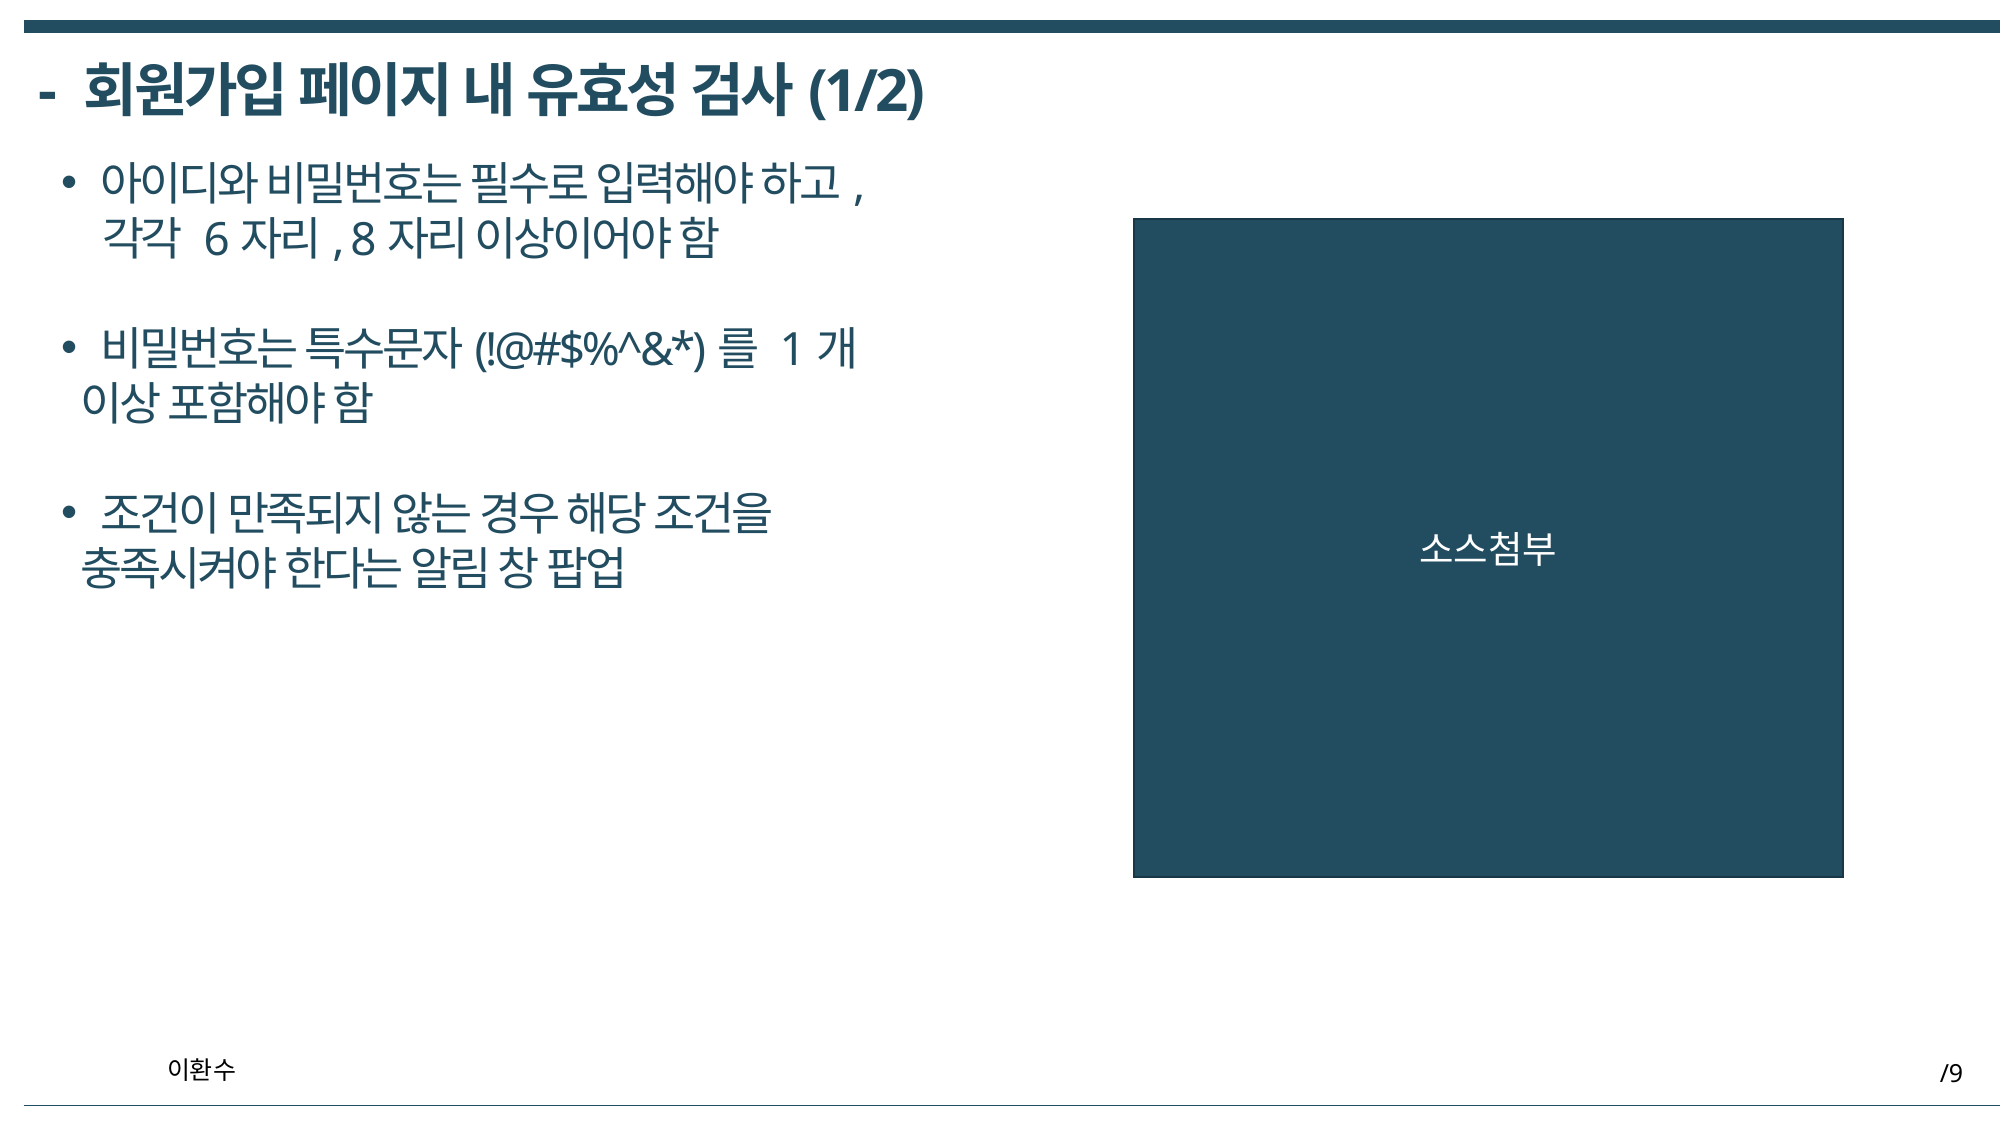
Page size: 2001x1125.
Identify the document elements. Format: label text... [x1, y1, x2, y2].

footer 이환수 [18, 1042, 385, 1103]
text_box 아이디와 비밀번호는 필수로 입력해야 하고, 각각 6자리, 8자리 이상이어야 함 비밀번호는 특수문자(!@#$%^&*)를 1개 이상 포함해야 함 조건이 만족되지 않는 경우 해당 조건을 충족시켜야 한다는 알림 창 팝업 [46, 147, 935, 602]
text_box - 회원가입 페이지 내 유효성 검사(1/2) [24, 45, 1004, 131]
text_box 소스첨부 [1133, 218, 1844, 878]
